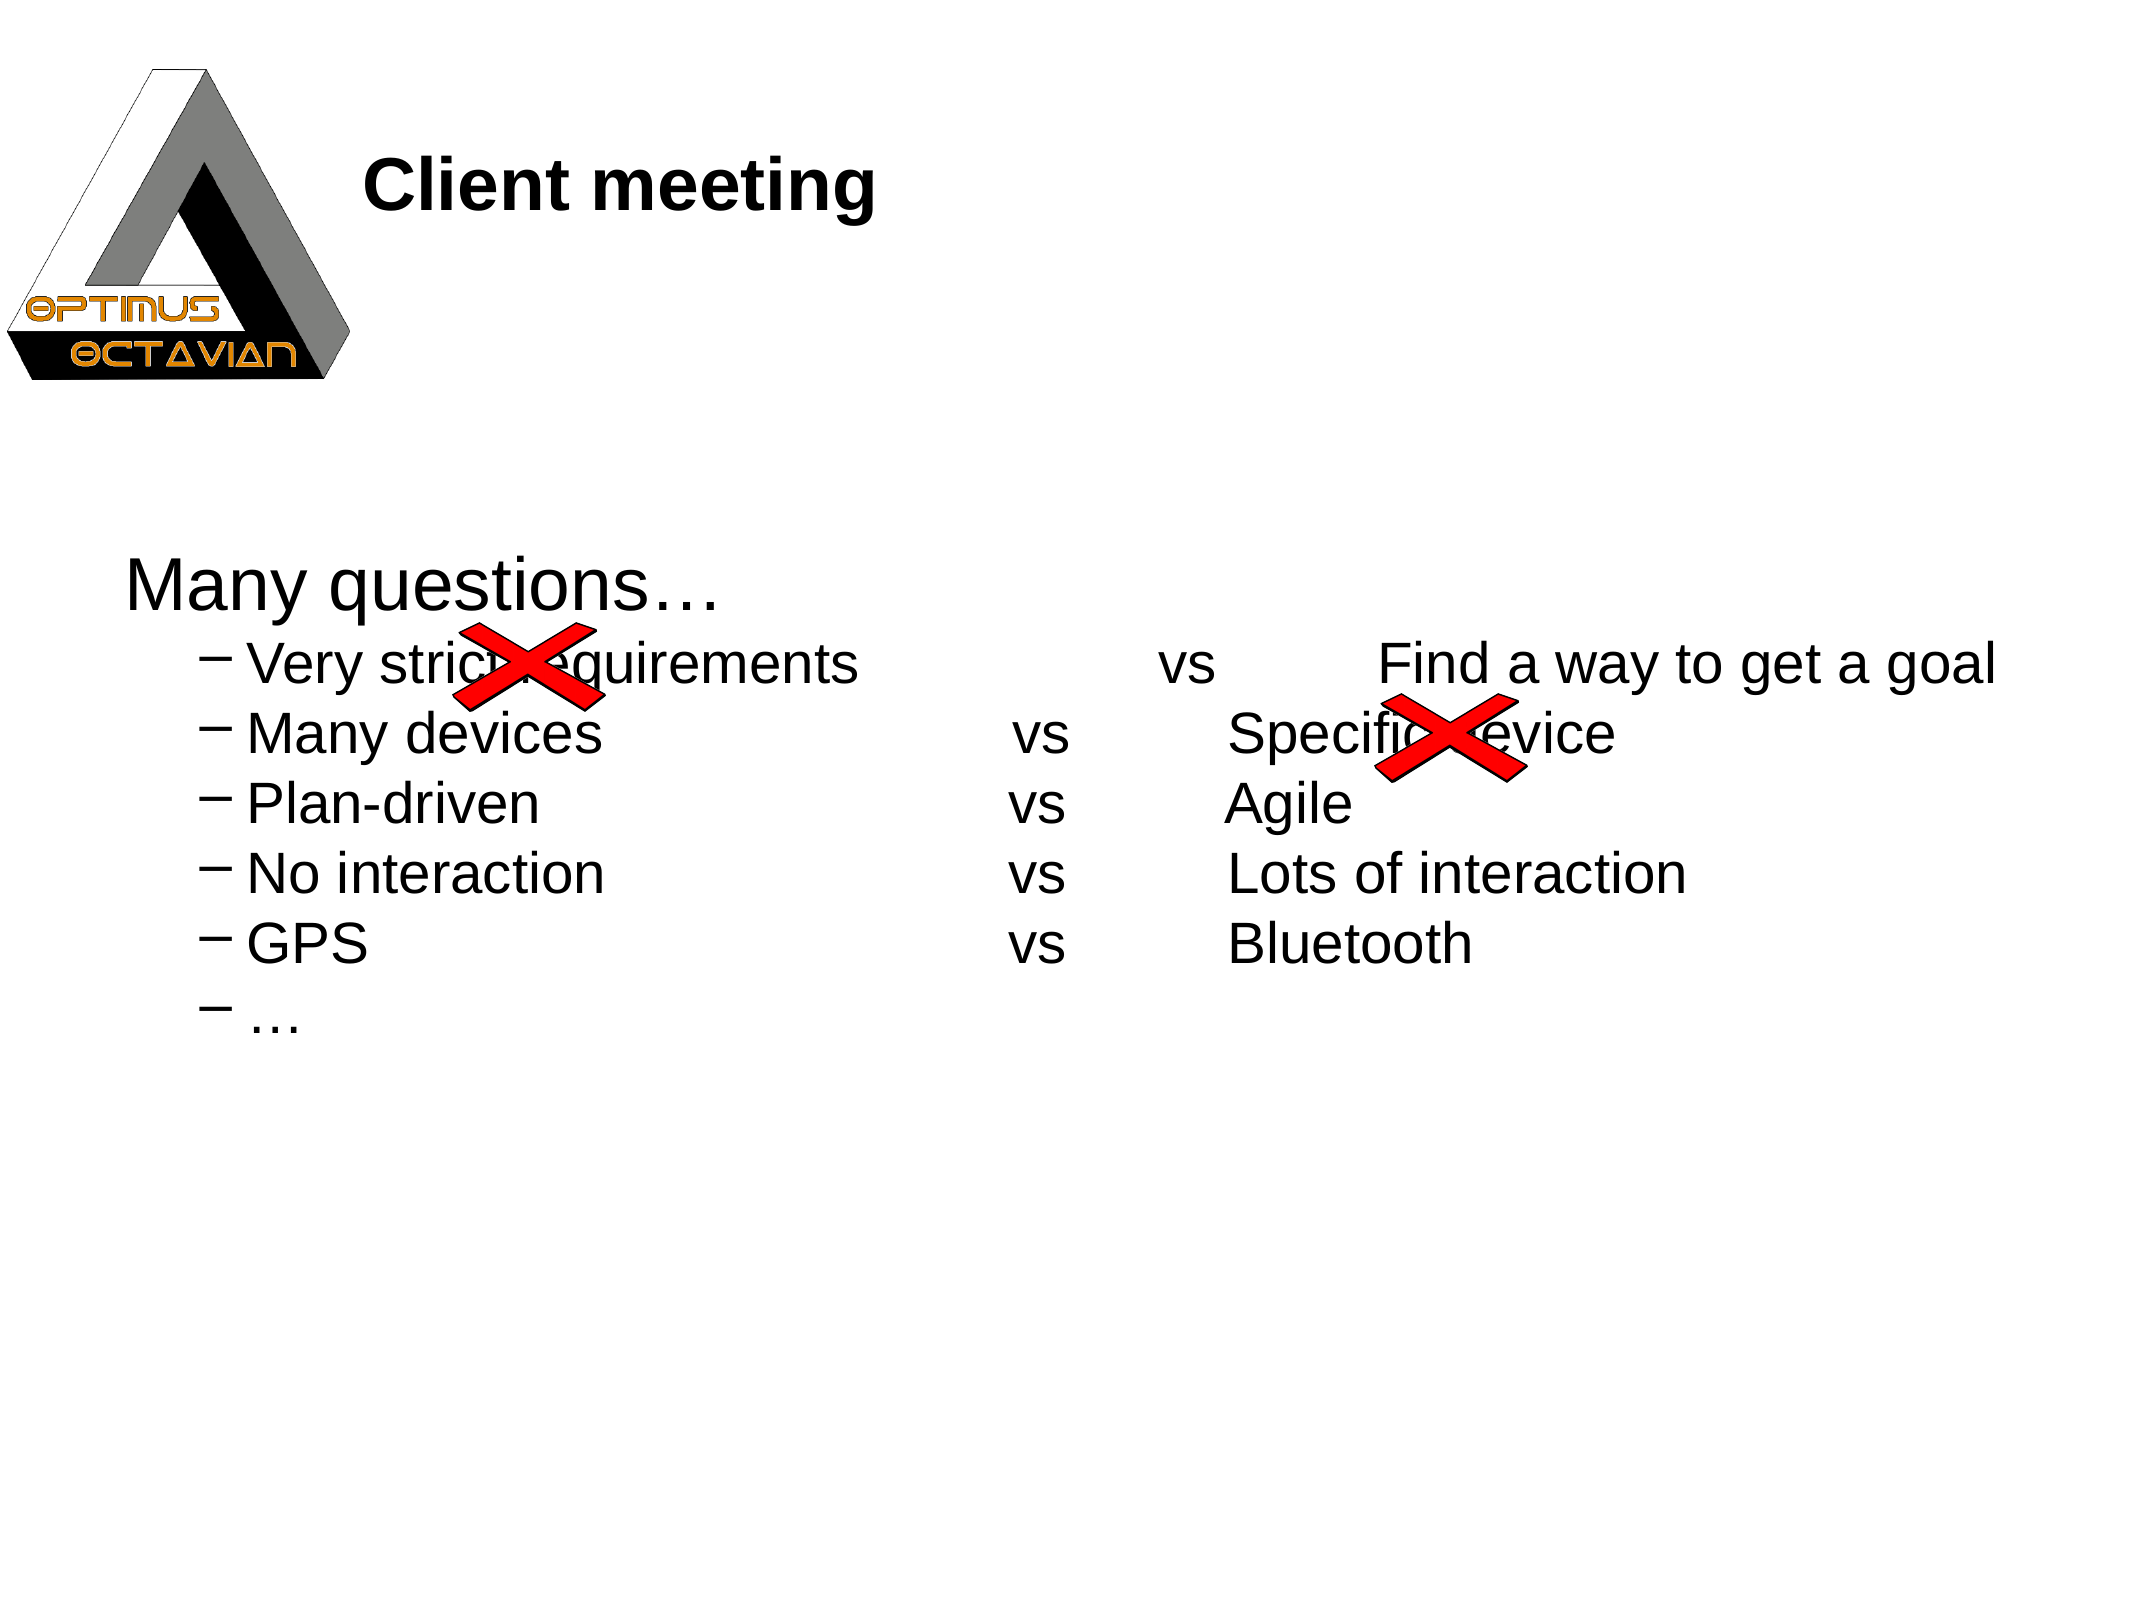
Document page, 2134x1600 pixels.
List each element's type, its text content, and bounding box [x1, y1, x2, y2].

title Client meeting [347, 66, 2134, 296]
text_box Many questions… Very strict requirements vs Find a way to get a goal Many devices vs Specific device Plan-driven vs Agile No interaction vs Lots of interaction GPS vs Bluetooth … [109, 528, 2071, 1217]
picture [1373, 693, 1528, 784]
picture [452, 622, 606, 713]
picture [7, 69, 350, 380]
